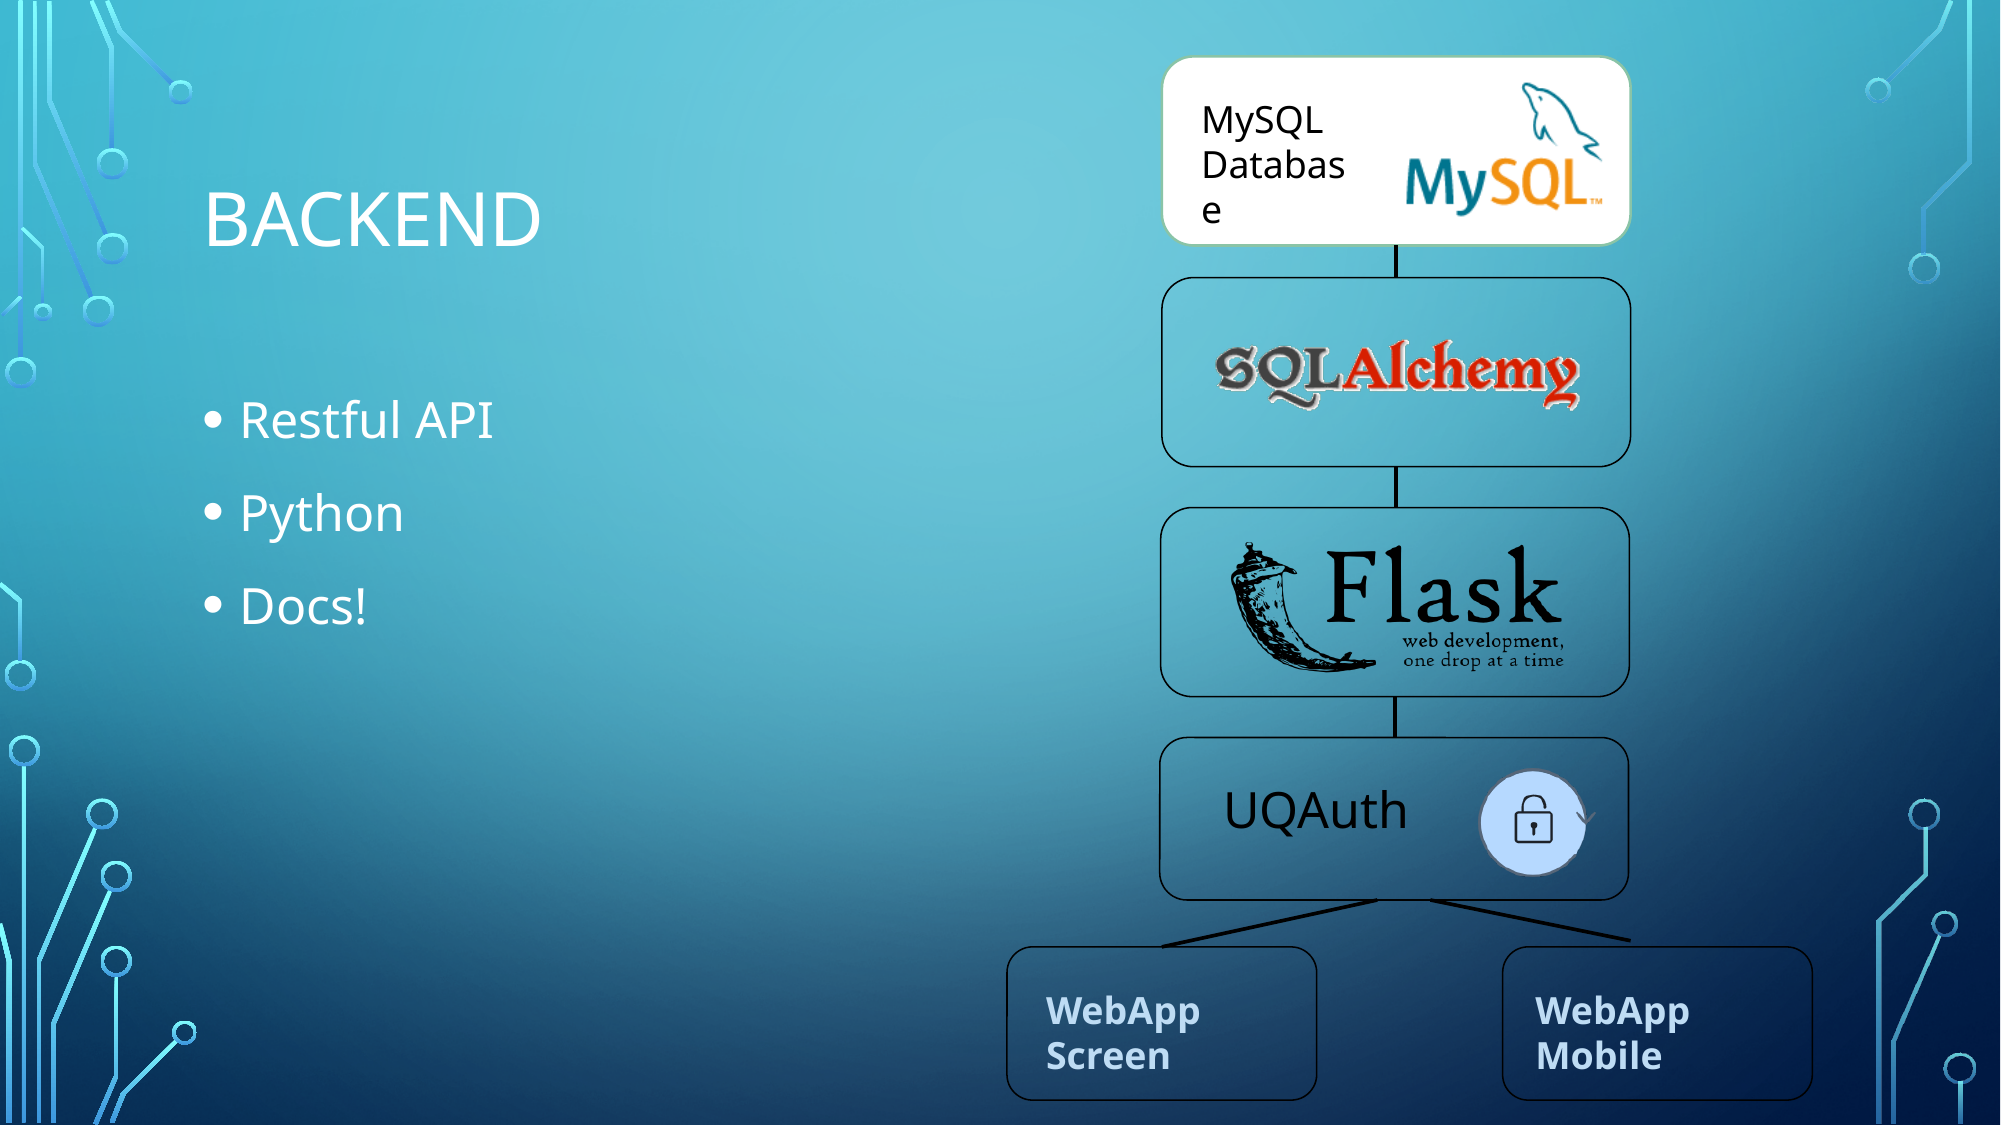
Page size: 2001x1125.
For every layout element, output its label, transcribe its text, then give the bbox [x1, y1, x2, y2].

title Backend [187, 101, 1813, 344]
text_box [1159, 737, 1629, 901]
picture [1477, 768, 1596, 877]
text_box [1160, 55, 1632, 101]
picture [1393, 76, 1616, 229]
text_box MySQL Database [1186, 89, 1378, 239]
text_box WebApp Screen [1031, 979, 1341, 1085]
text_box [1161, 899, 1378, 948]
text_box UQAuth [1208, 771, 1426, 847]
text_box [1430, 899, 1631, 942]
text_box WebApp Mobile [1520, 979, 1831, 1085]
list Restful API Python Docs! [187, 369, 585, 950]
picture [1203, 333, 1589, 415]
picture [1221, 537, 1572, 675]
text_box [1502, 946, 1813, 1101]
text_box [1161, 277, 1631, 467]
text_box [1160, 507, 1630, 697]
text_box [1006, 946, 1317, 1101]
